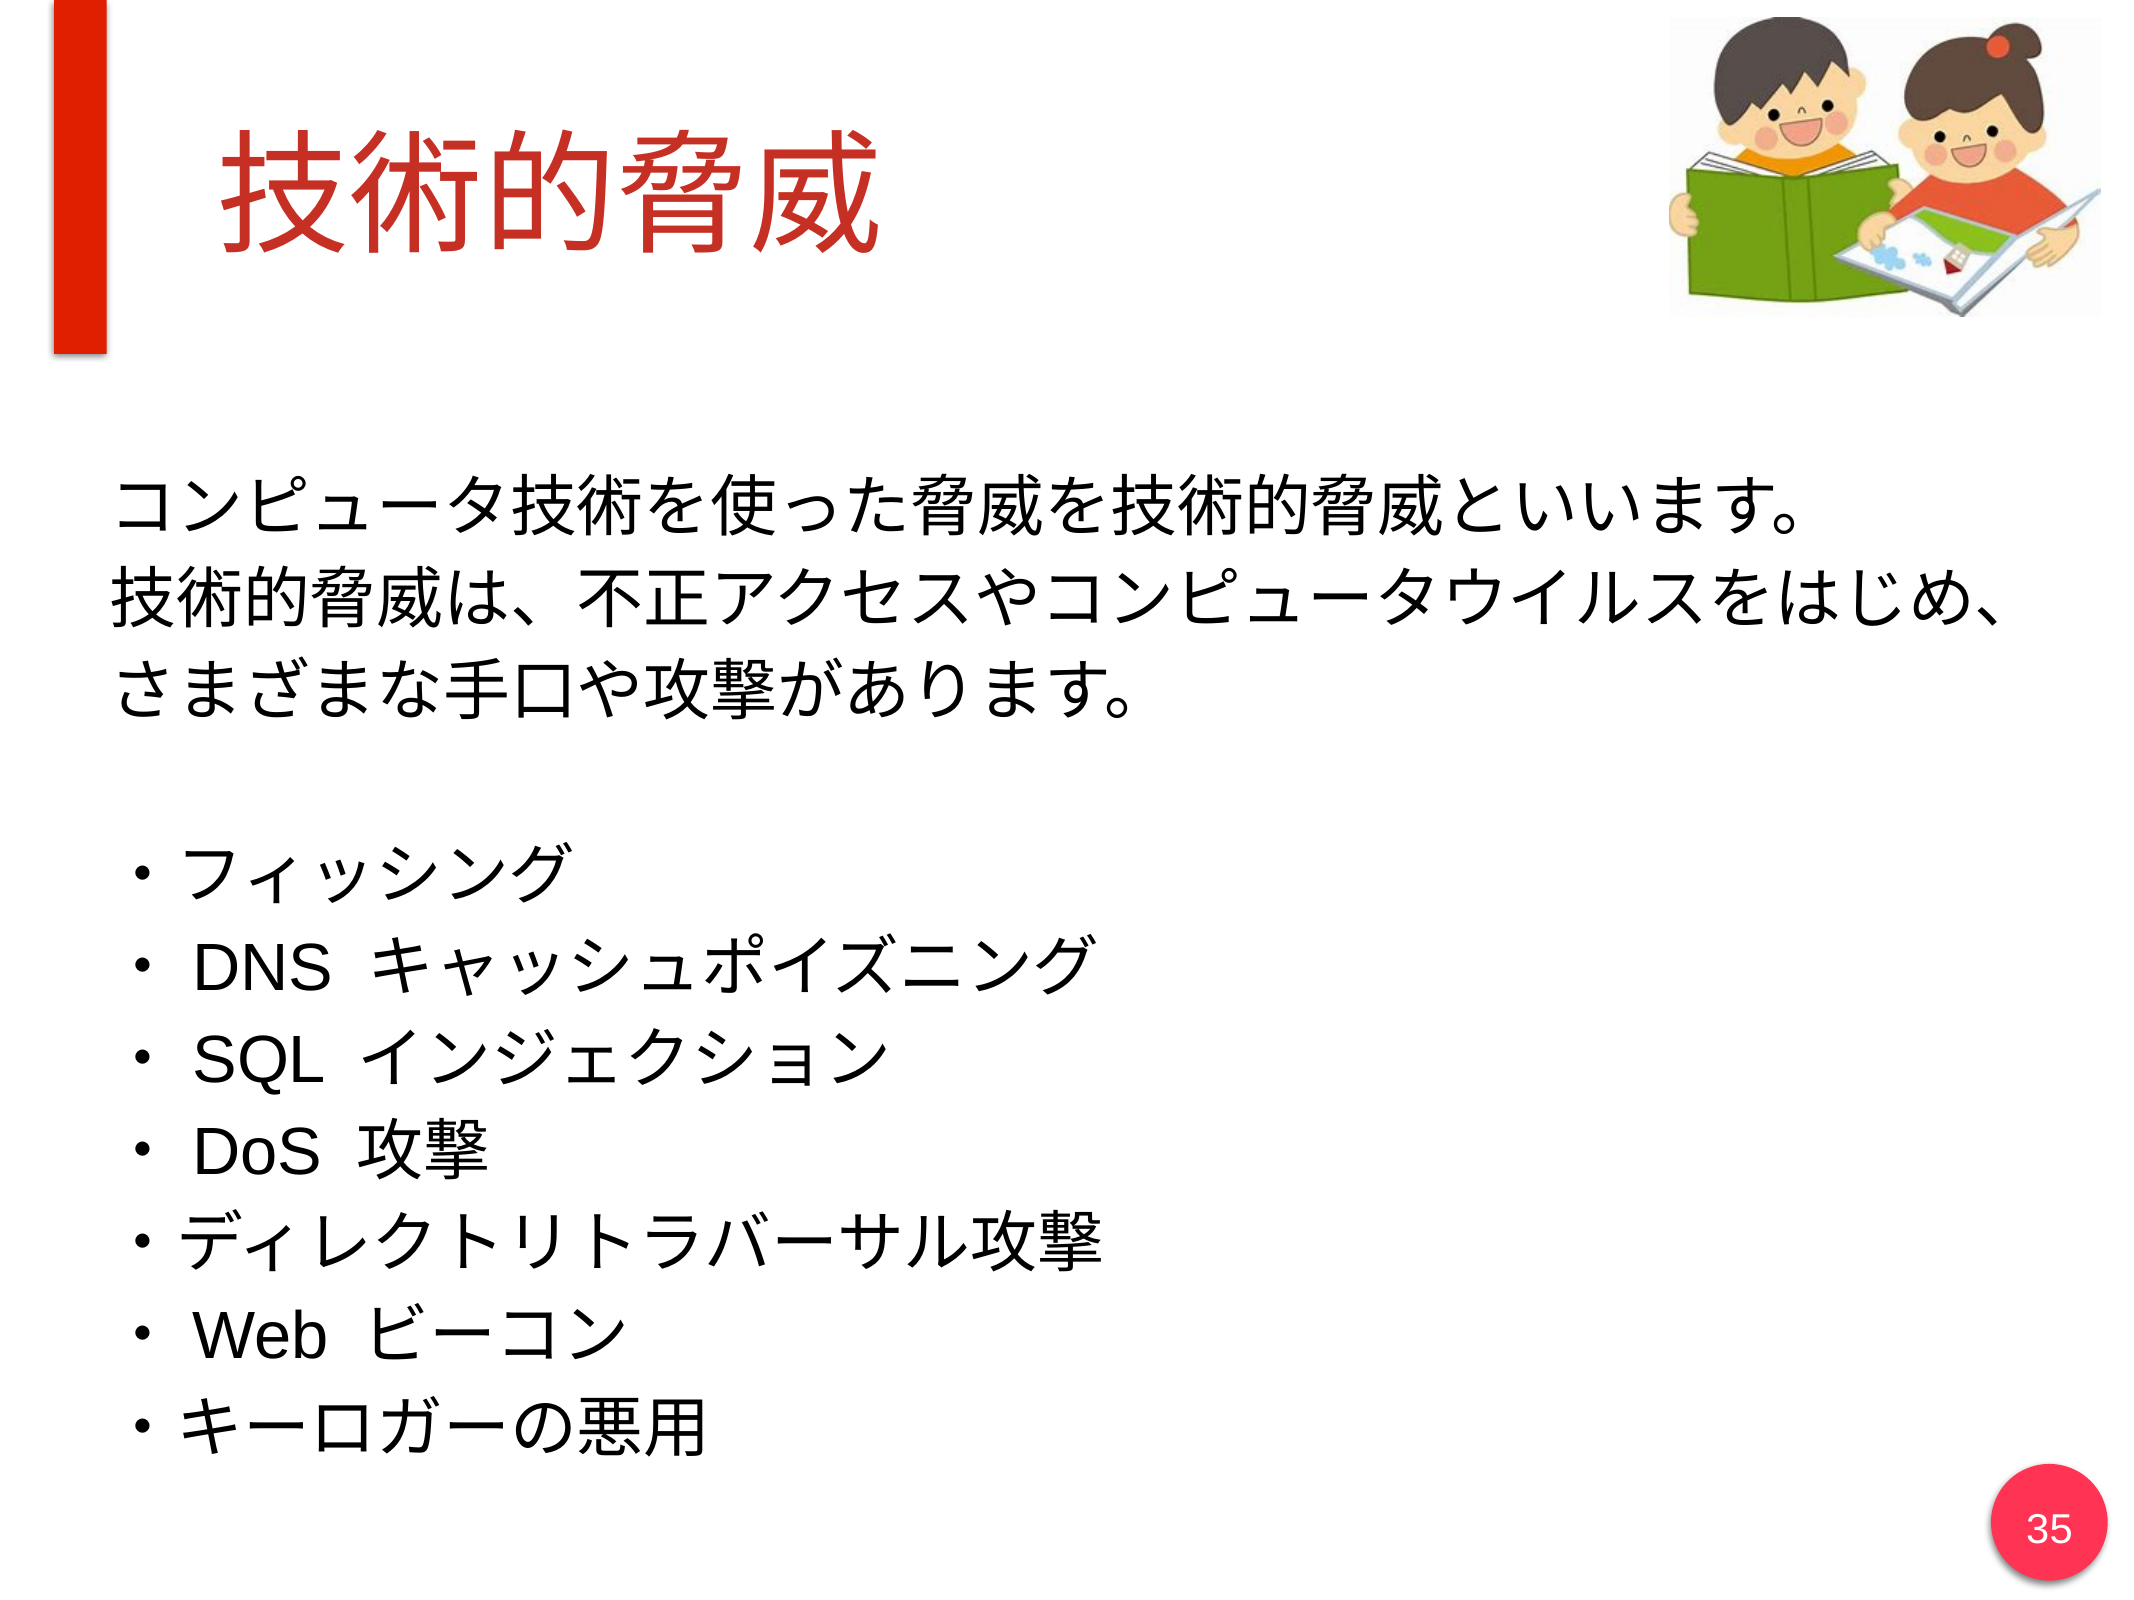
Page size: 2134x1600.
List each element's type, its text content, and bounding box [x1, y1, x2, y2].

slide_number 35 [2012, 1493, 2087, 1600]
text_box コンピュータ技術を使った脅威を技術的脅威といいます。 技術的脅威は、不正アクセスやコンピュータウイルスをはじめ、さまざまな手口や攻撃があります。 ・フィッシング ・DNS キャッシュポイズニング ・SQL インジェクション ・DoS 攻撃 ・ディレクトリトラバーサル攻撃 ・Web ビーコン ・キーロガーの悪用 [101, 362, 2101, 1473]
picture [1669, 16, 2101, 317]
title 技術的脅威 [208, 18, 2030, 336]
